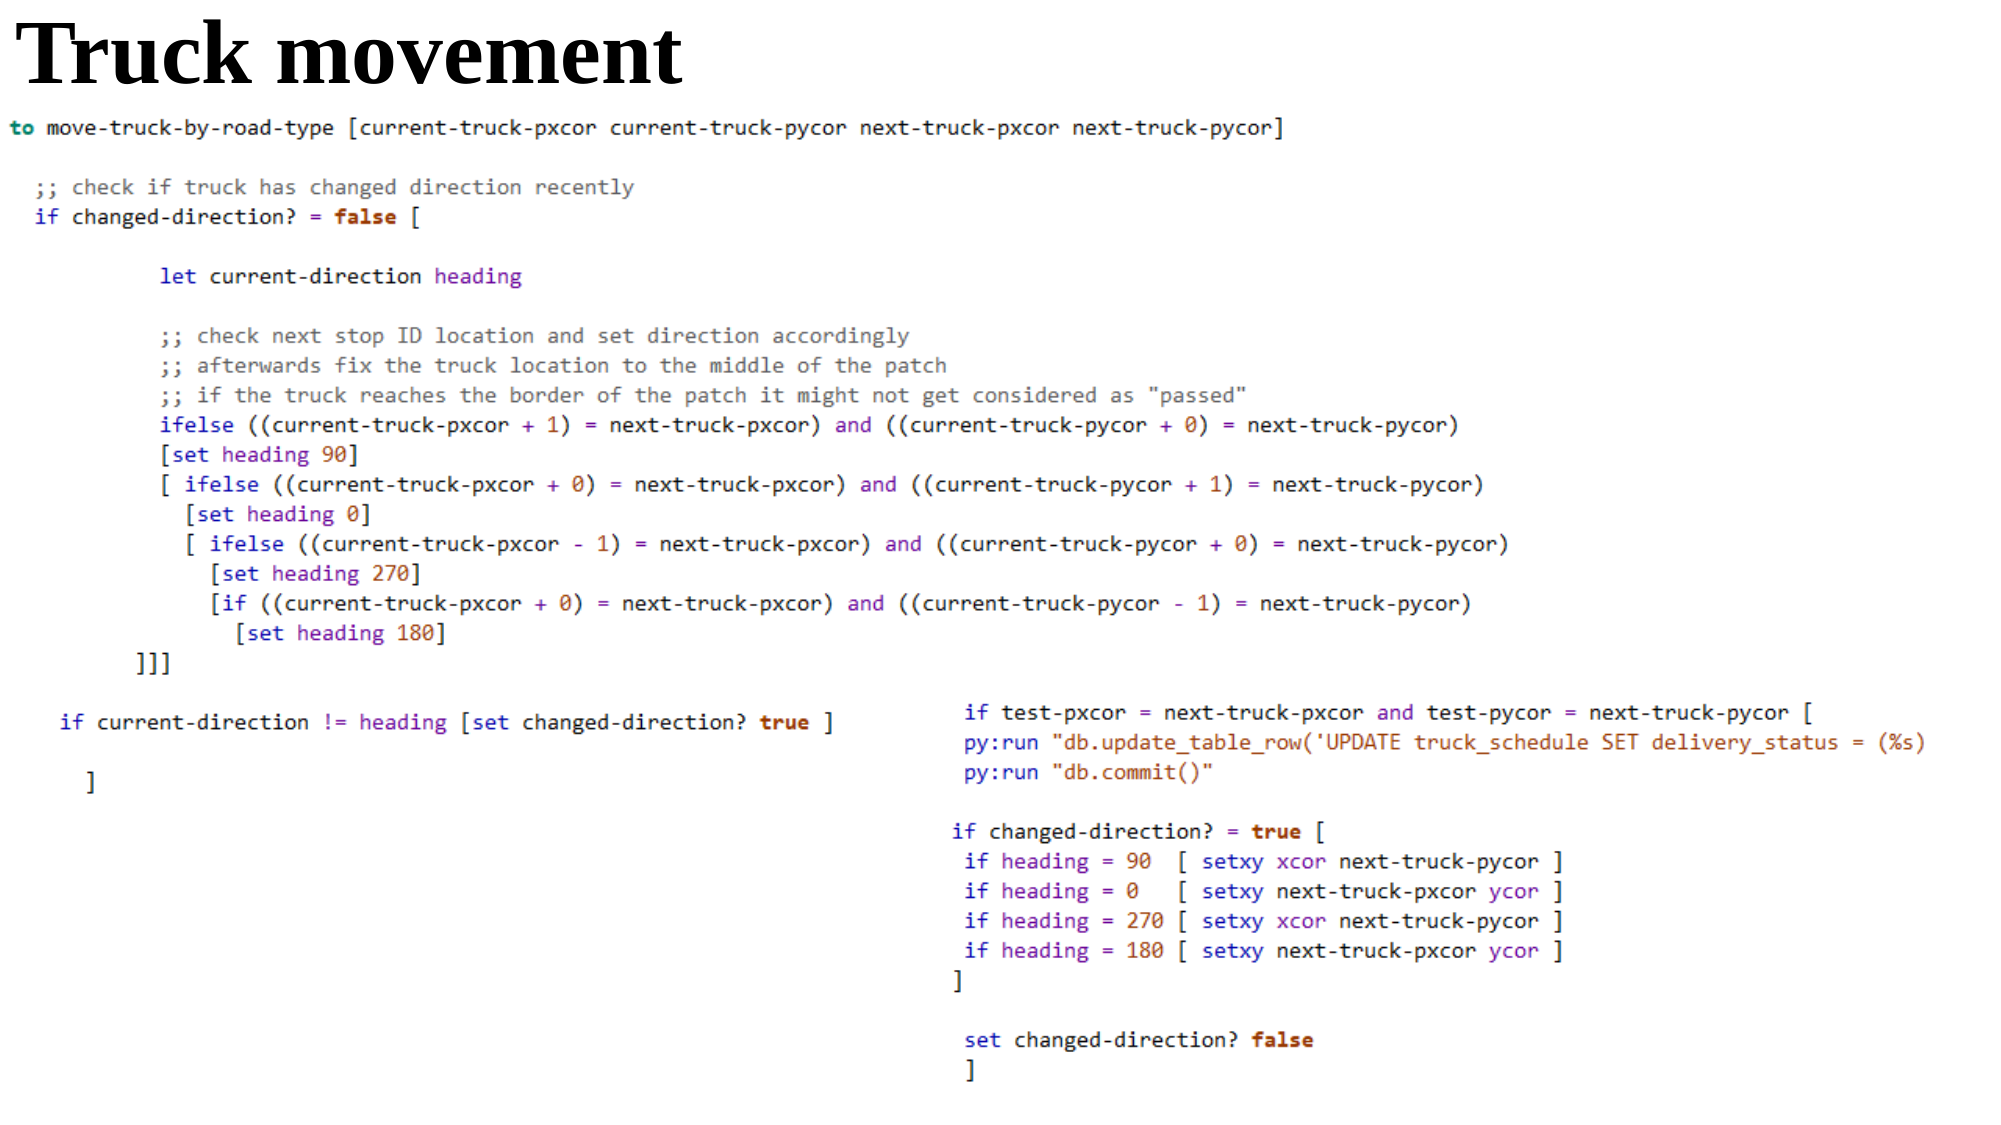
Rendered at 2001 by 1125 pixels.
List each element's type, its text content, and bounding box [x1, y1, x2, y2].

picture [950, 698, 1938, 1099]
title Truck movement [0, 0, 1725, 163]
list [0, 110, 1640, 822]
